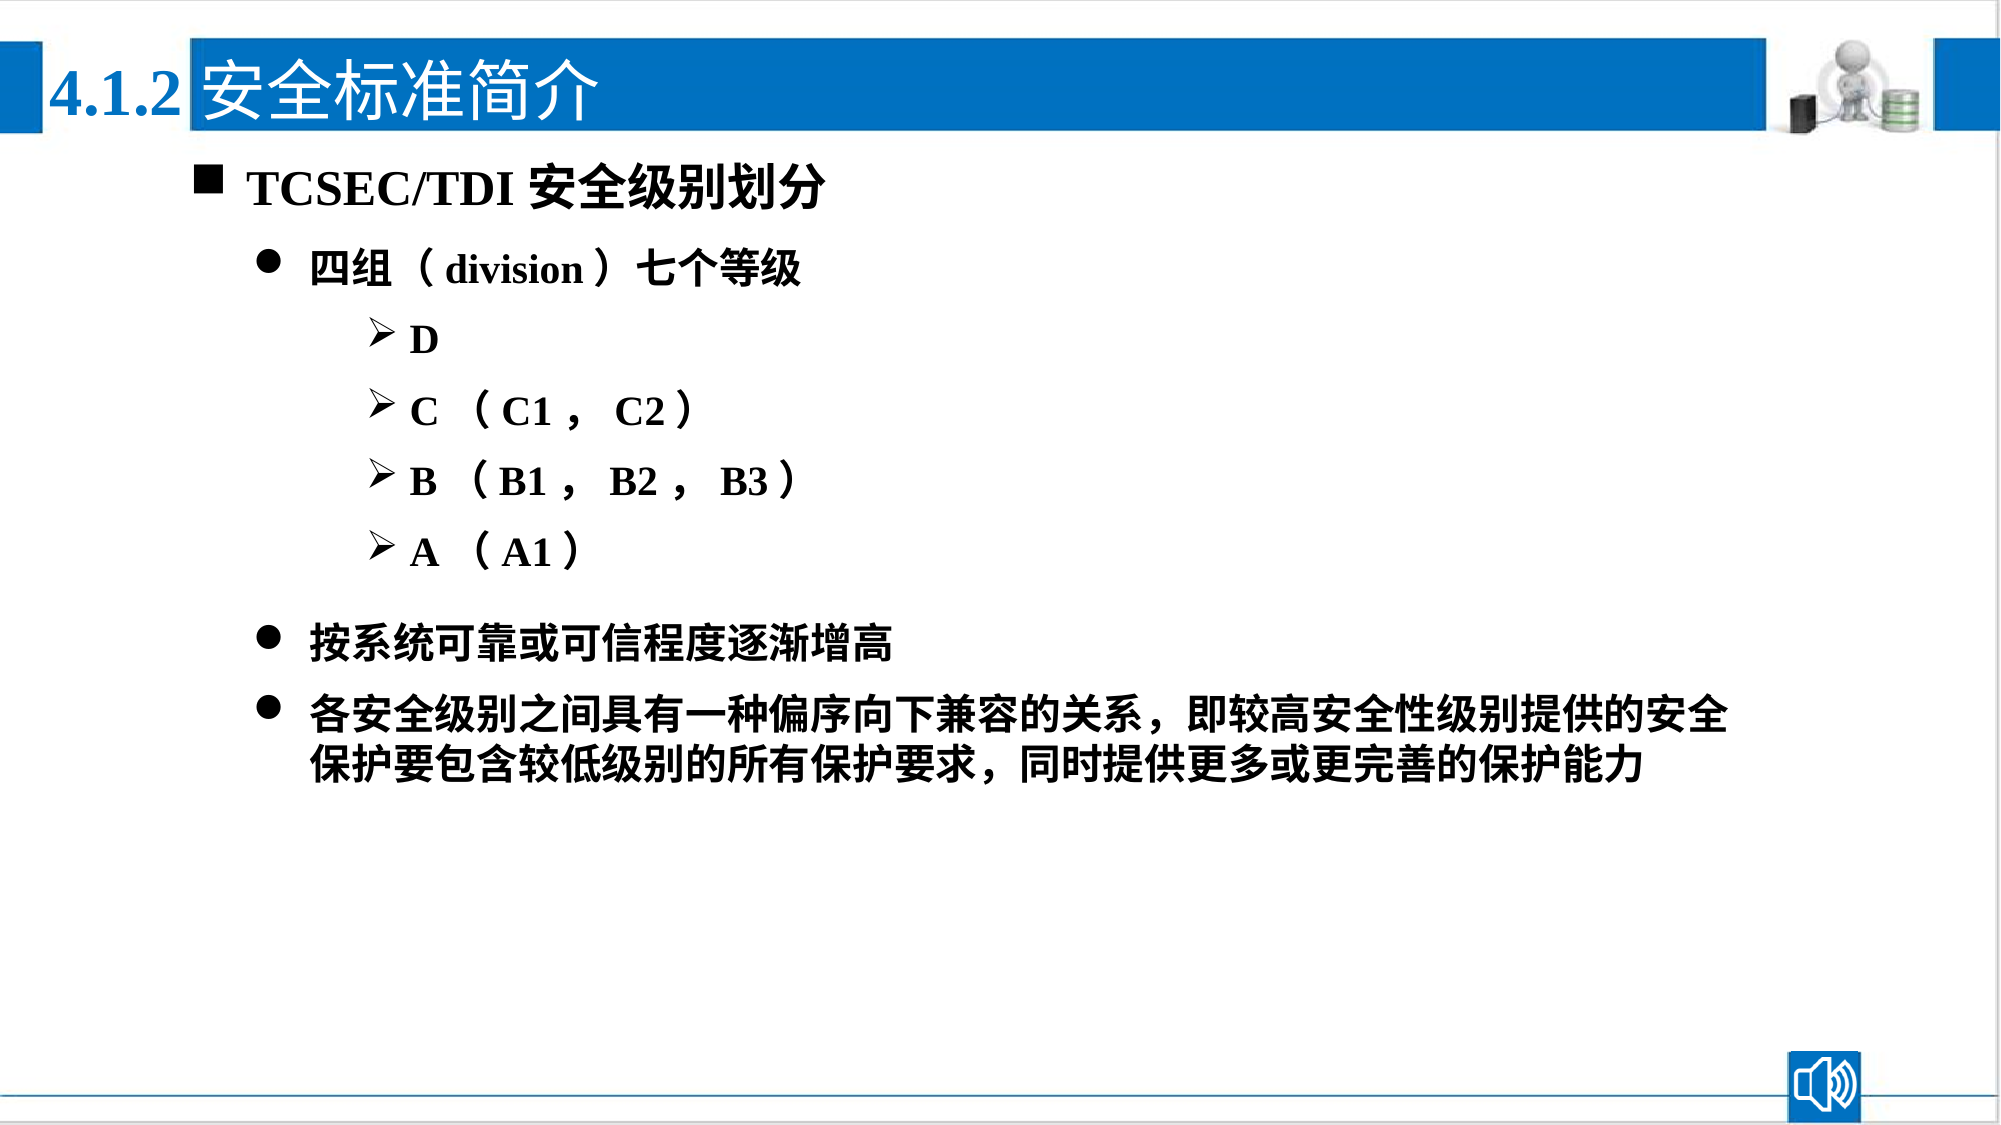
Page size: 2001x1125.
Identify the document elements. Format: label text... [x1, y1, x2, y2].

text_box 4.1.2 [34, 41, 184, 136]
picture [0, 0, 2001, 1125]
text_box 按系统可靠或可信程度逐渐增高 各安全级别之间具有一种偏序向下兼容的关系，即较高安全性级别提供的安全保护要包含较低级别的所有保护要求，同时提供更多或更完善的保护能力 [238, 609, 1751, 796]
text_box 安全标准简介 [184, 41, 1201, 136]
text_box 四组（division）七个等级 D C（C1，C2） B（B1，B2，B3） A（A1） [238, 234, 1751, 583]
text_box TCSEC/TDI安全级别划分 [174, 148, 1331, 224]
